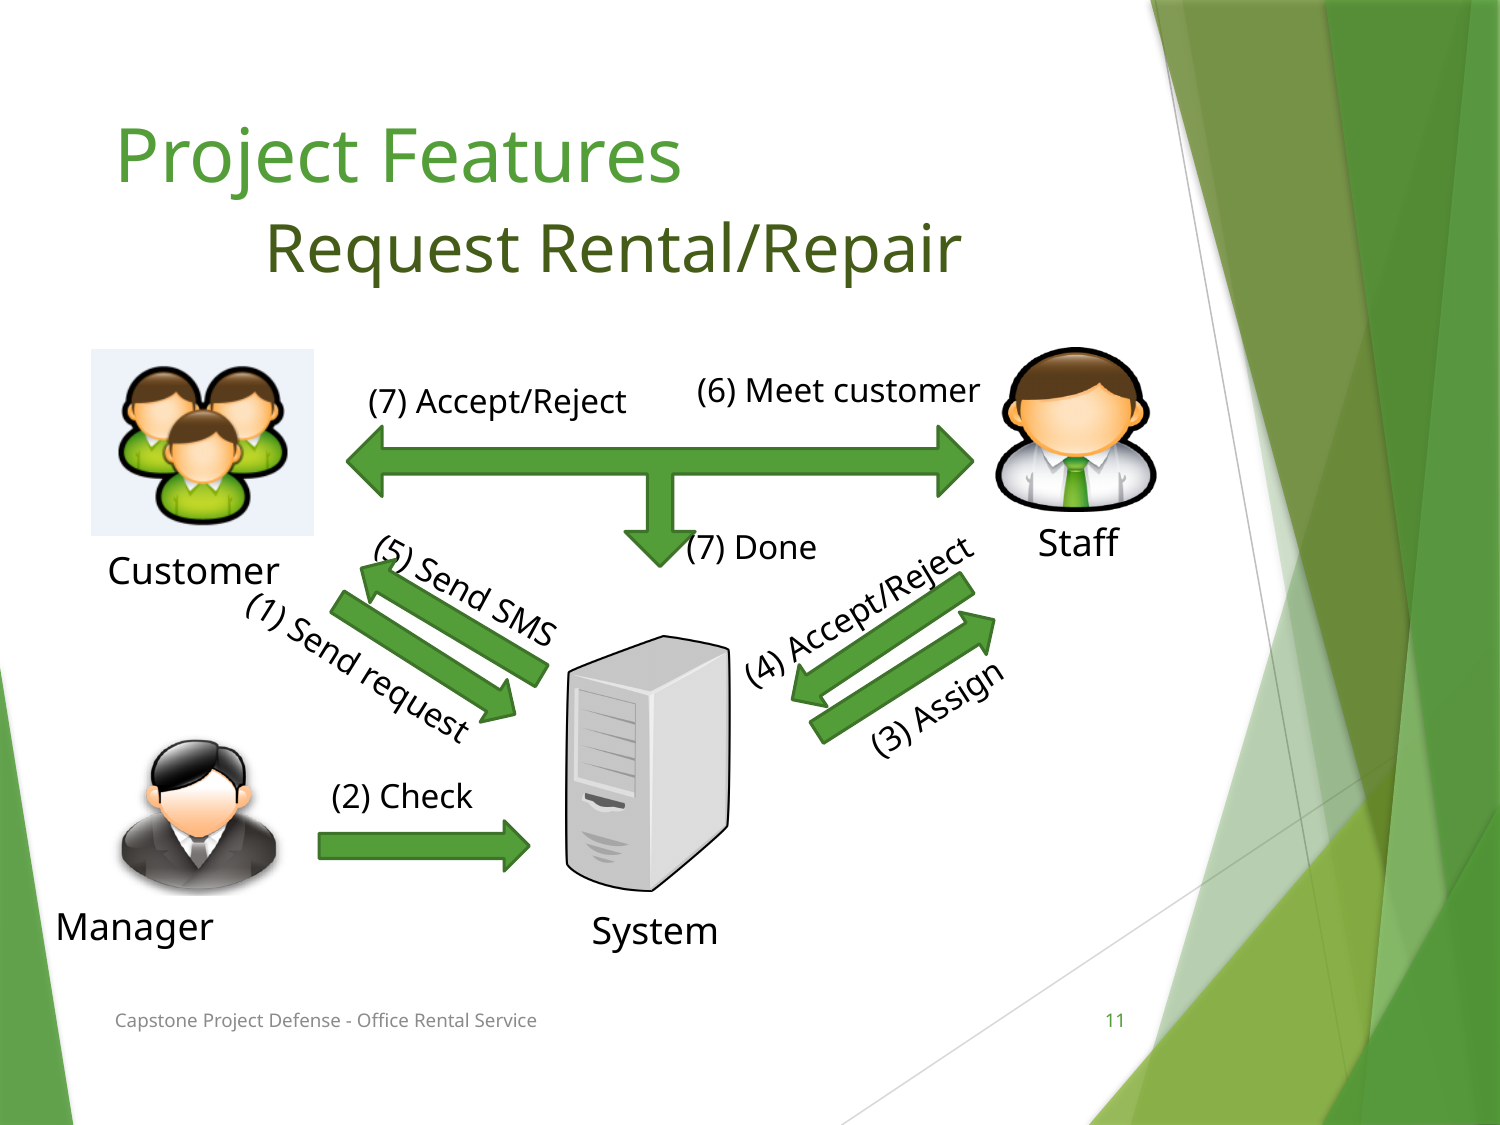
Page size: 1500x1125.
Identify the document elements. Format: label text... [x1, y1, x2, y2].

text_box (4) Accept/Reject [735, 511, 996, 708]
text_box System [576, 899, 734, 960]
text_box [359, 557, 550, 688]
text_box (7) Accept/Reject [353, 372, 643, 428]
picture [976, 347, 1174, 512]
text_box (6) Meet customer [682, 361, 971, 417]
text_box [790, 571, 976, 709]
text_box [808, 610, 996, 745]
picture [564, 634, 731, 892]
text_box (5) Send SMS [352, 510, 582, 669]
text_box [329, 589, 517, 724]
text_box [317, 819, 531, 873]
text_box (3) Assign [846, 634, 1027, 779]
text_box (2) Check [316, 767, 489, 822]
text_box Manager [40, 895, 370, 956]
text_box Customer [92, 544, 295, 600]
text_box (1) Send request [224, 568, 493, 765]
slide_number 11 [1057, 991, 1142, 1051]
title Project Features Request Rental/Repair [99, 99, 1142, 317]
picture [99, 731, 297, 897]
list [90, 348, 315, 536]
text_box Staff [1023, 519, 1134, 572]
text_box [345, 424, 971, 568]
text_box (7) Done [671, 518, 833, 574]
footer Capstone Project Defense - Office Rental Service [99, 991, 859, 1051]
